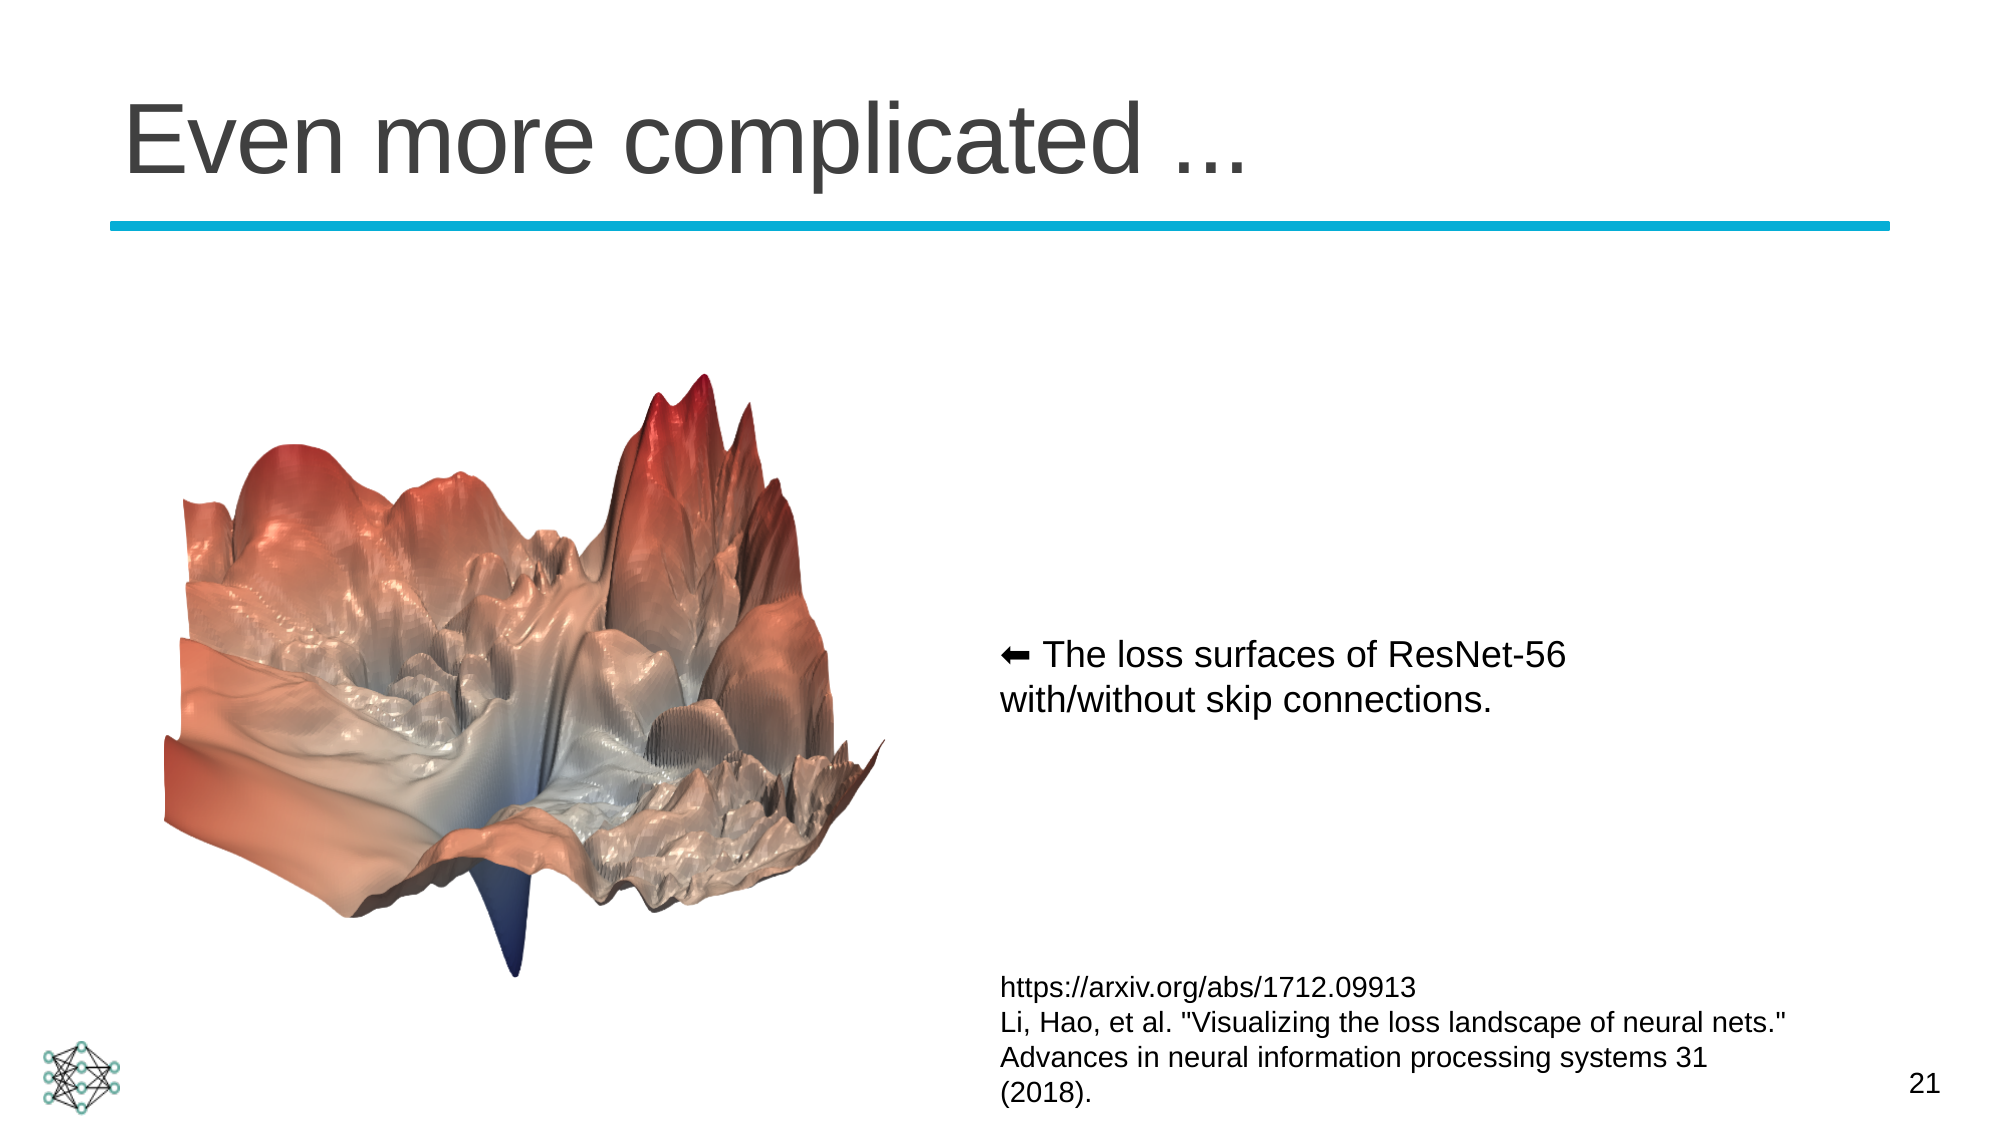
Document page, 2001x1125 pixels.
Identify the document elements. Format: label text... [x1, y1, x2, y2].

slide_number 21 [1812, 1052, 1957, 1113]
text_box ⬅️ The loss surfaces of ResNet-56 with/without skip connections. [985, 623, 1590, 728]
picture [43, 1041, 120, 1116]
title Even more complicated ... [107, 58, 1899, 228]
text_box https://arxiv.org/abs/1712.09913 Li, Hao, et al. "Visualizing the loss landscape of neural nets." Advances in neural information processing systems 31 (2018). [985, 961, 1812, 1116]
picture [161, 367, 890, 985]
